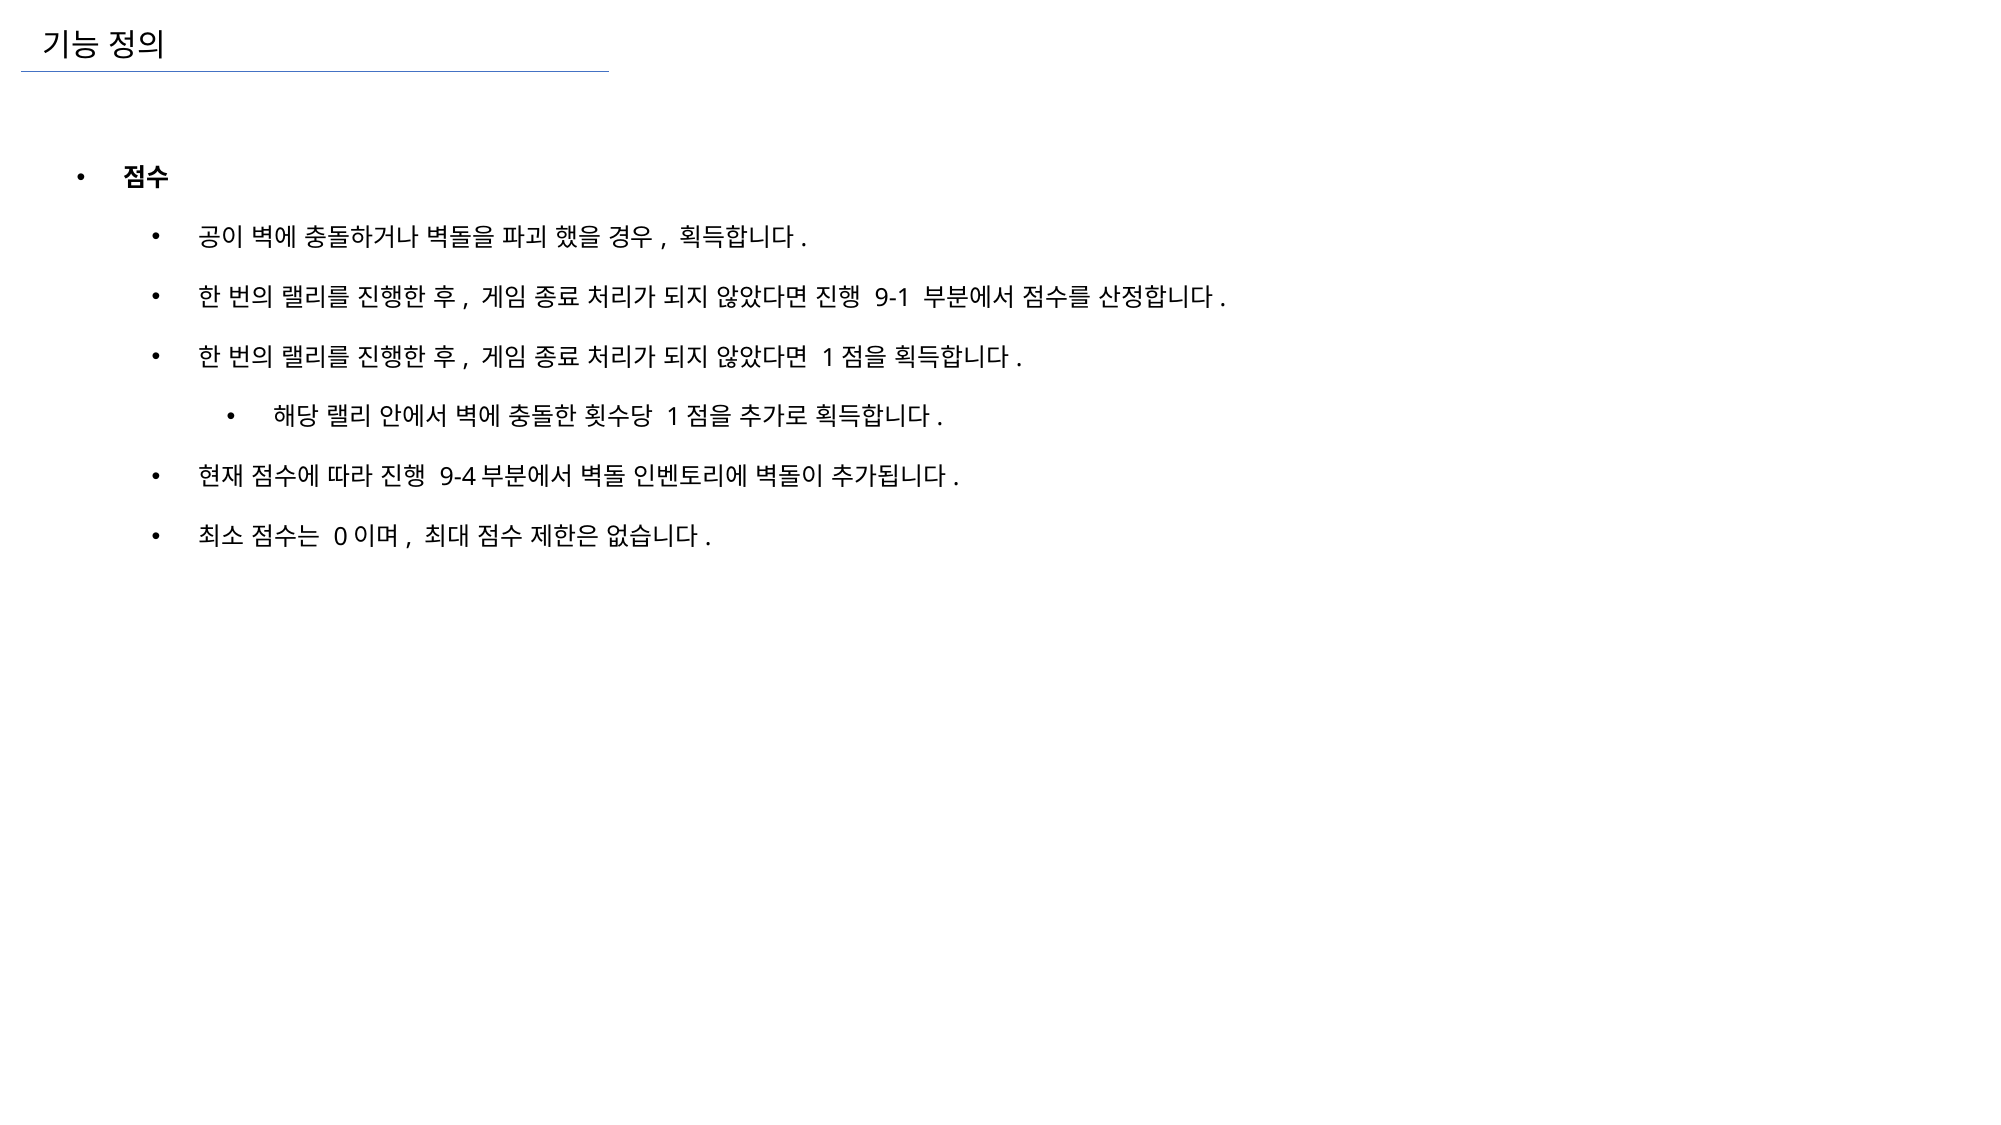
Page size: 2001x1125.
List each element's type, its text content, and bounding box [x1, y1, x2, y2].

text_box 점수 공이 벽에 충돌하거나 벽돌을 파괴 했을 경우, 획득합니다. 한 번의 랠리를 진행한 후, 게임 종료 처리가 되지 않았다면 진행 9-1 부분에서 점수를 산정합니다. 한 번의 랠리를 진행한 후, 게임 종료 처리가 되지 않았다면 1점을 획득합니다. 해당 랠리 안에서 벽에 충돌한 횟수당 1점을 추가로 획득합니다. 현재 점수에 따라 진행 9-4부분에서 벽돌 인벤토리에 벽돌이 추가됩니다. 최소 점수는 0이며, 최대 점수 제한은 없습니다. [61, 124, 1242, 918]
text_box 기능 정의 [27, 18, 182, 70]
